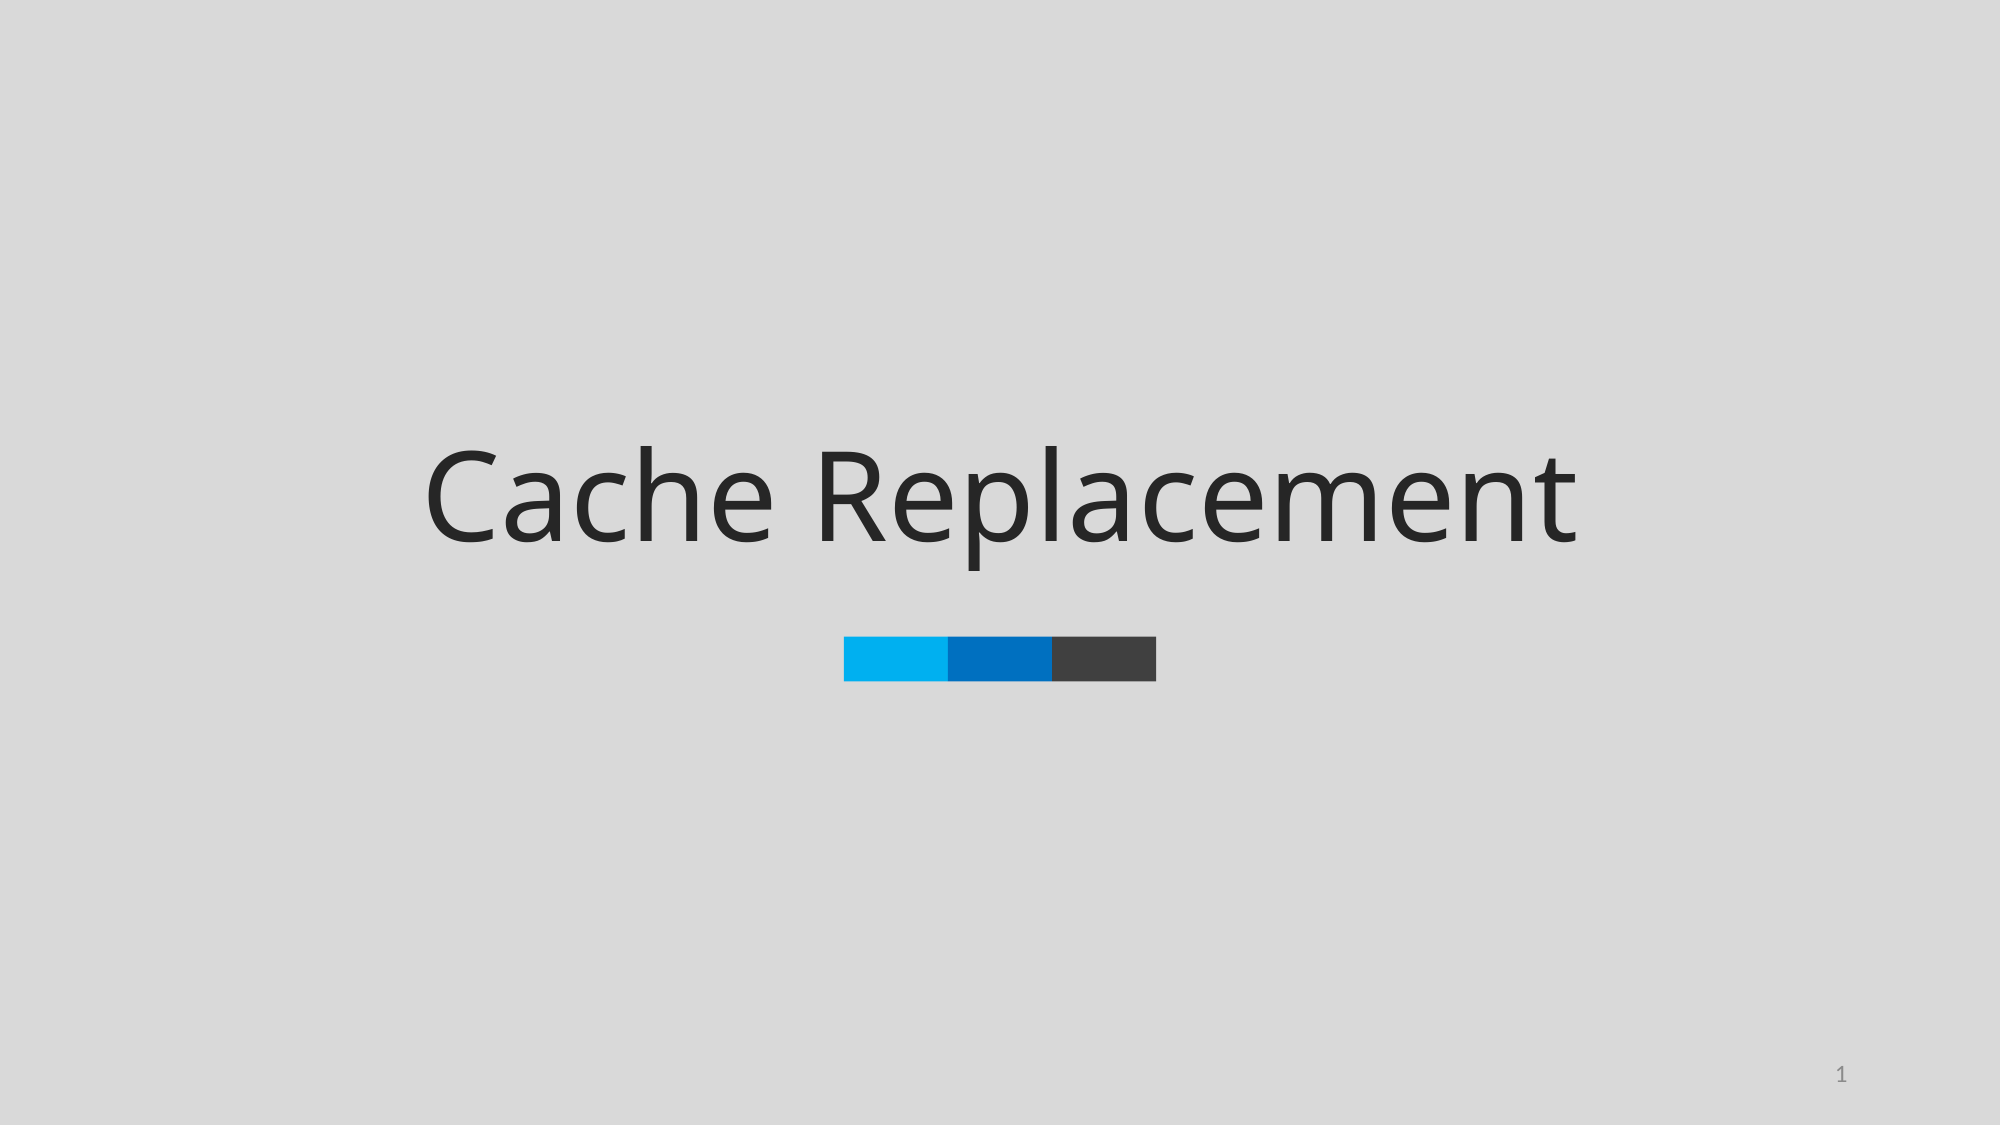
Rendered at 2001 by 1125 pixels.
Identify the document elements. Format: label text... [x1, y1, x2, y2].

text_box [843, 636, 1157, 682]
slide_number 1 [1412, 1042, 1863, 1103]
title Cache Replacement [249, 184, 1750, 576]
